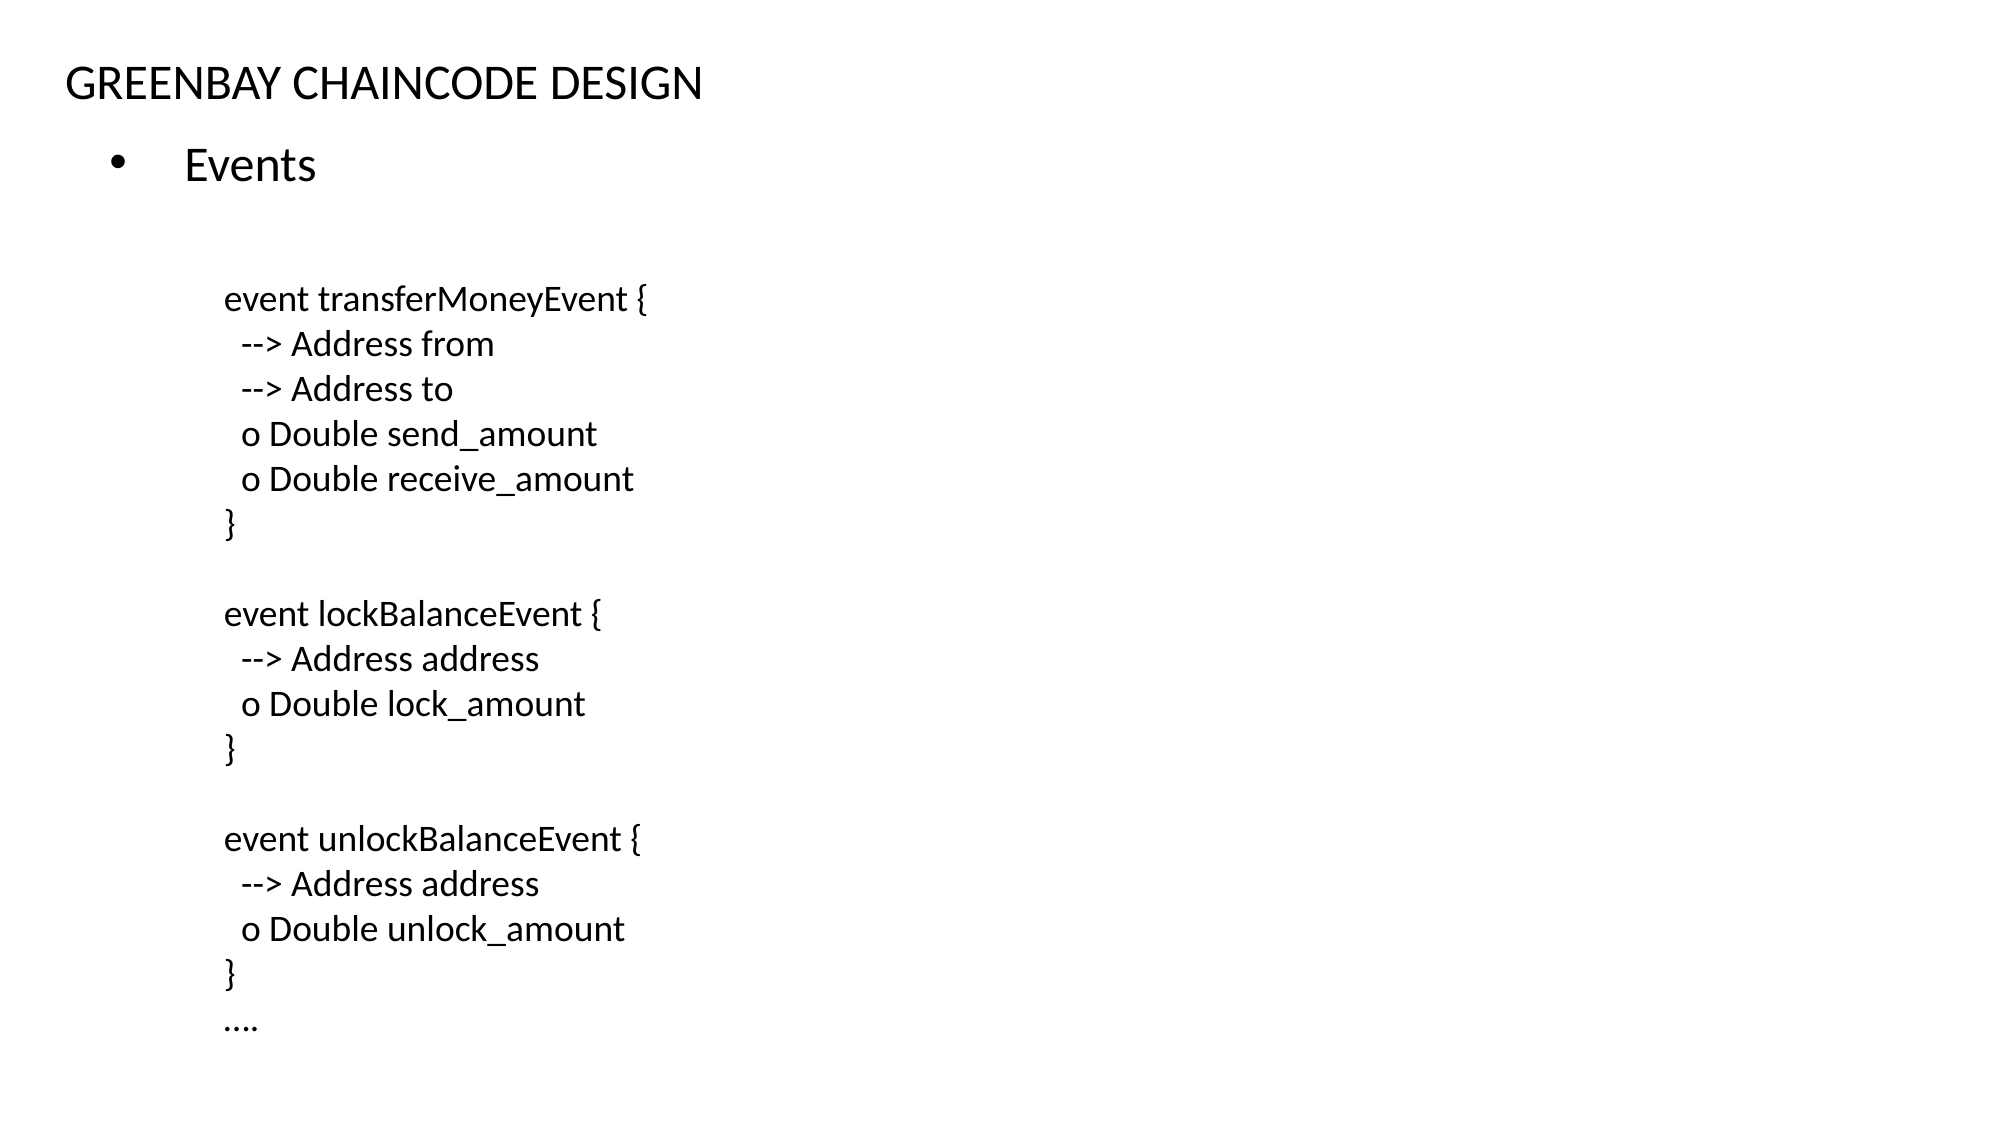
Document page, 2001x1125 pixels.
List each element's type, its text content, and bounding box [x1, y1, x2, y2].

text_box event transferMoneyEvent { --> Address from --> Address to o Double send_amount o Double receive_amount } event lockBalanceEvent { --> Address address o Double lock_amount } event unlockBalanceEvent { --> Address address o Double unlock_amount } …. [209, 222, 1550, 1047]
text_box GREENBAY CHAINCODE DESIGN [50, 42, 799, 117]
text_box Events [94, 124, 629, 439]
